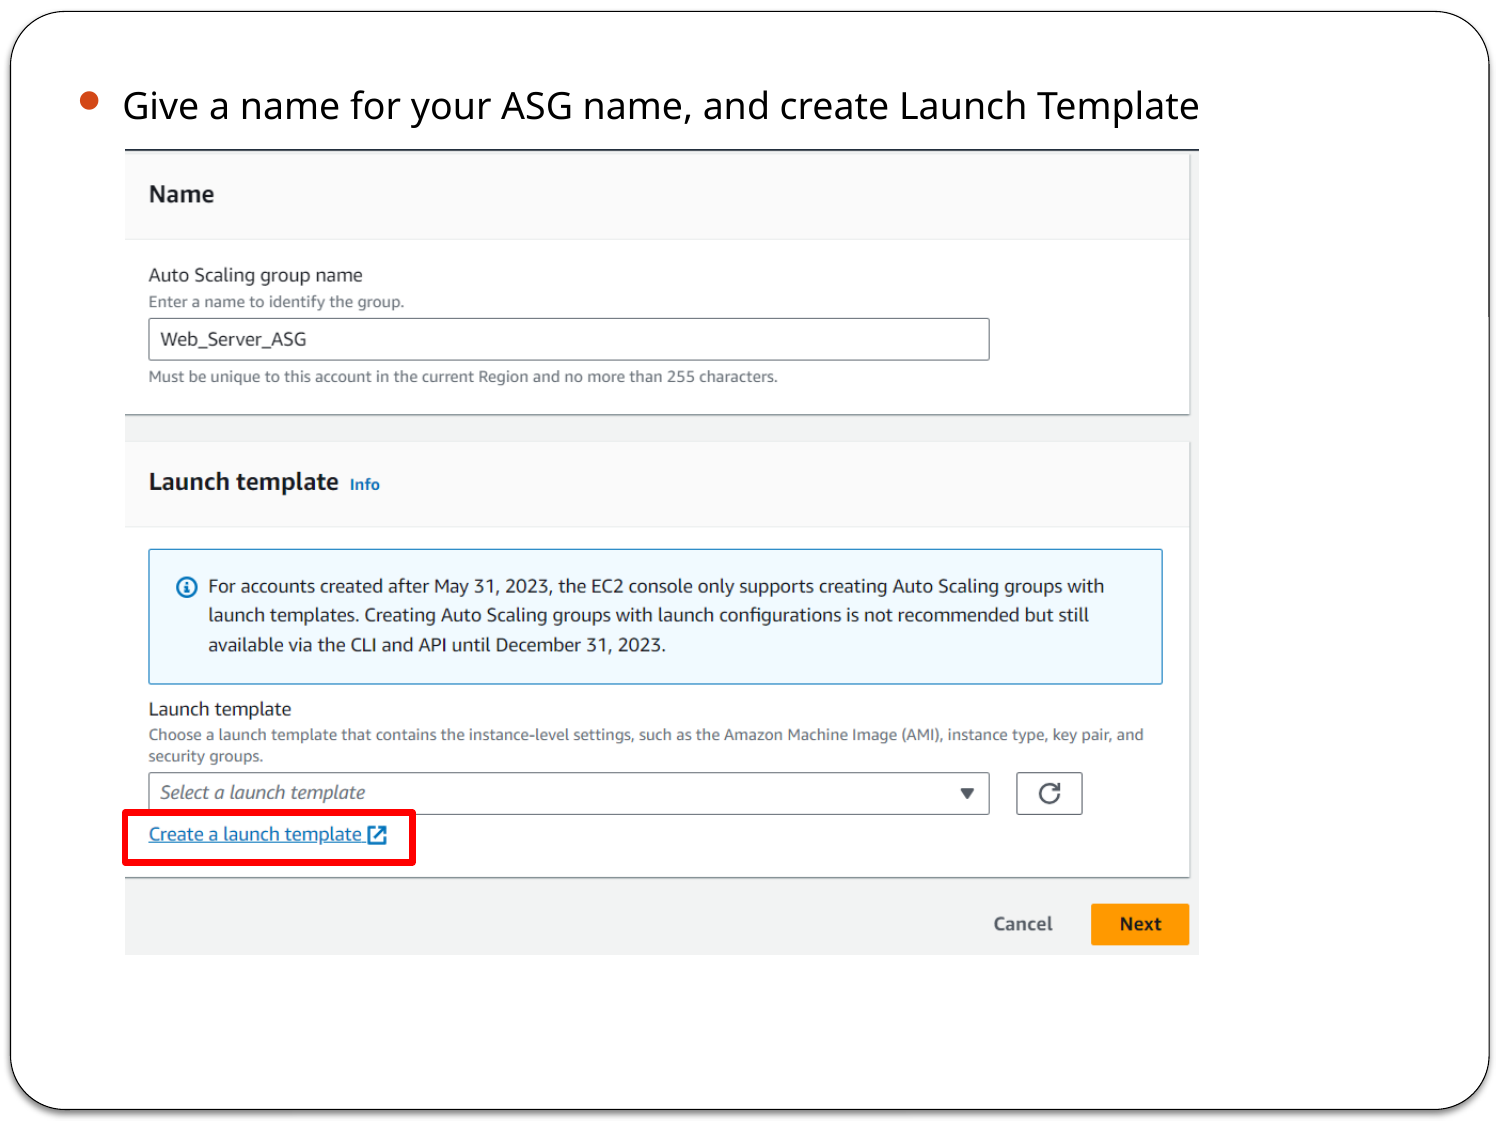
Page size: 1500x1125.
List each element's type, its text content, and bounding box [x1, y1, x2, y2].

picture [124, 149, 1199, 955]
list Give a name for your ASG name, and create Launch Template [62, 75, 1338, 825]
